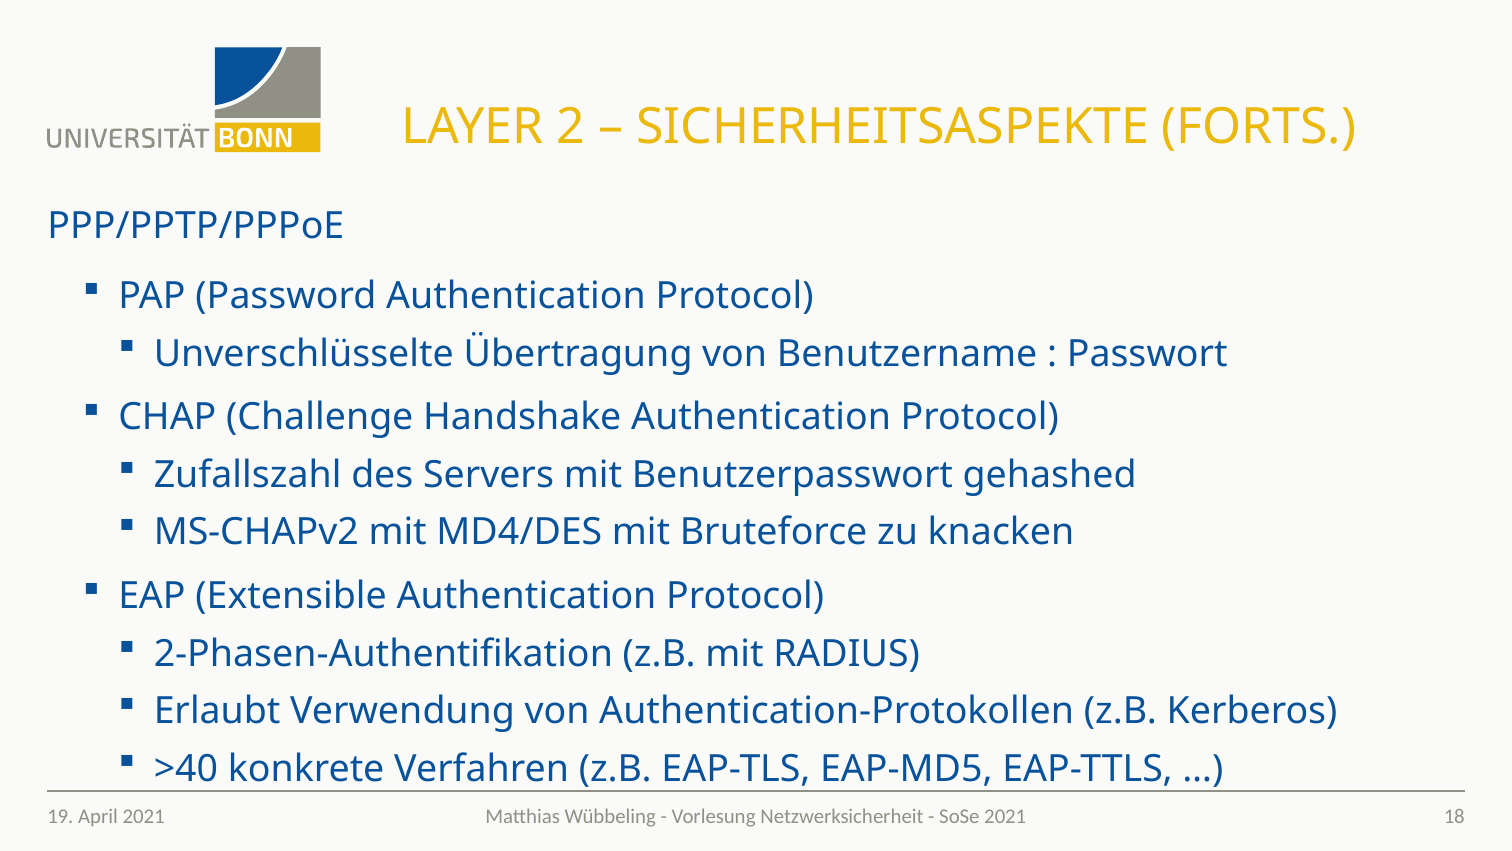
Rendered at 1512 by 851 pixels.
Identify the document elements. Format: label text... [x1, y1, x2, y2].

slide_number 18 [1370, 791, 1465, 839]
footer Matthias Wübbeling - Vorlesung Netzwerksicherheit - SoSe 2021 [342, 791, 1170, 839]
title Layer 2 – Sicherheitsaspekte (forts.) [401, 47, 1465, 154]
list PPP/PPTP/PPPoE PAP (Password Authentication Protocol) Unverschlüsselte Übertragung von Benutzername : Passwort CHAP (Challenge Handshake Authentication Protocol) Zufallszahl des Servers mit Benutzerpasswort gehashed MS-CHAPv2 mit MD4/DES mit Bruteforce zu knacken EAP (Extensible Authentication Protocol) 2-Phasen-Authentifikation (z.B. mit RADIUS) Erlaubt Verwendung von Authentication-Protokollen (z.B. Kerberos) >40 konkrete Verfahren (z.B. EAP-TLS, EAP-MD5, EAP-TTLS, …) [47, 200, 1465, 745]
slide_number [47, 791, 189, 839]
